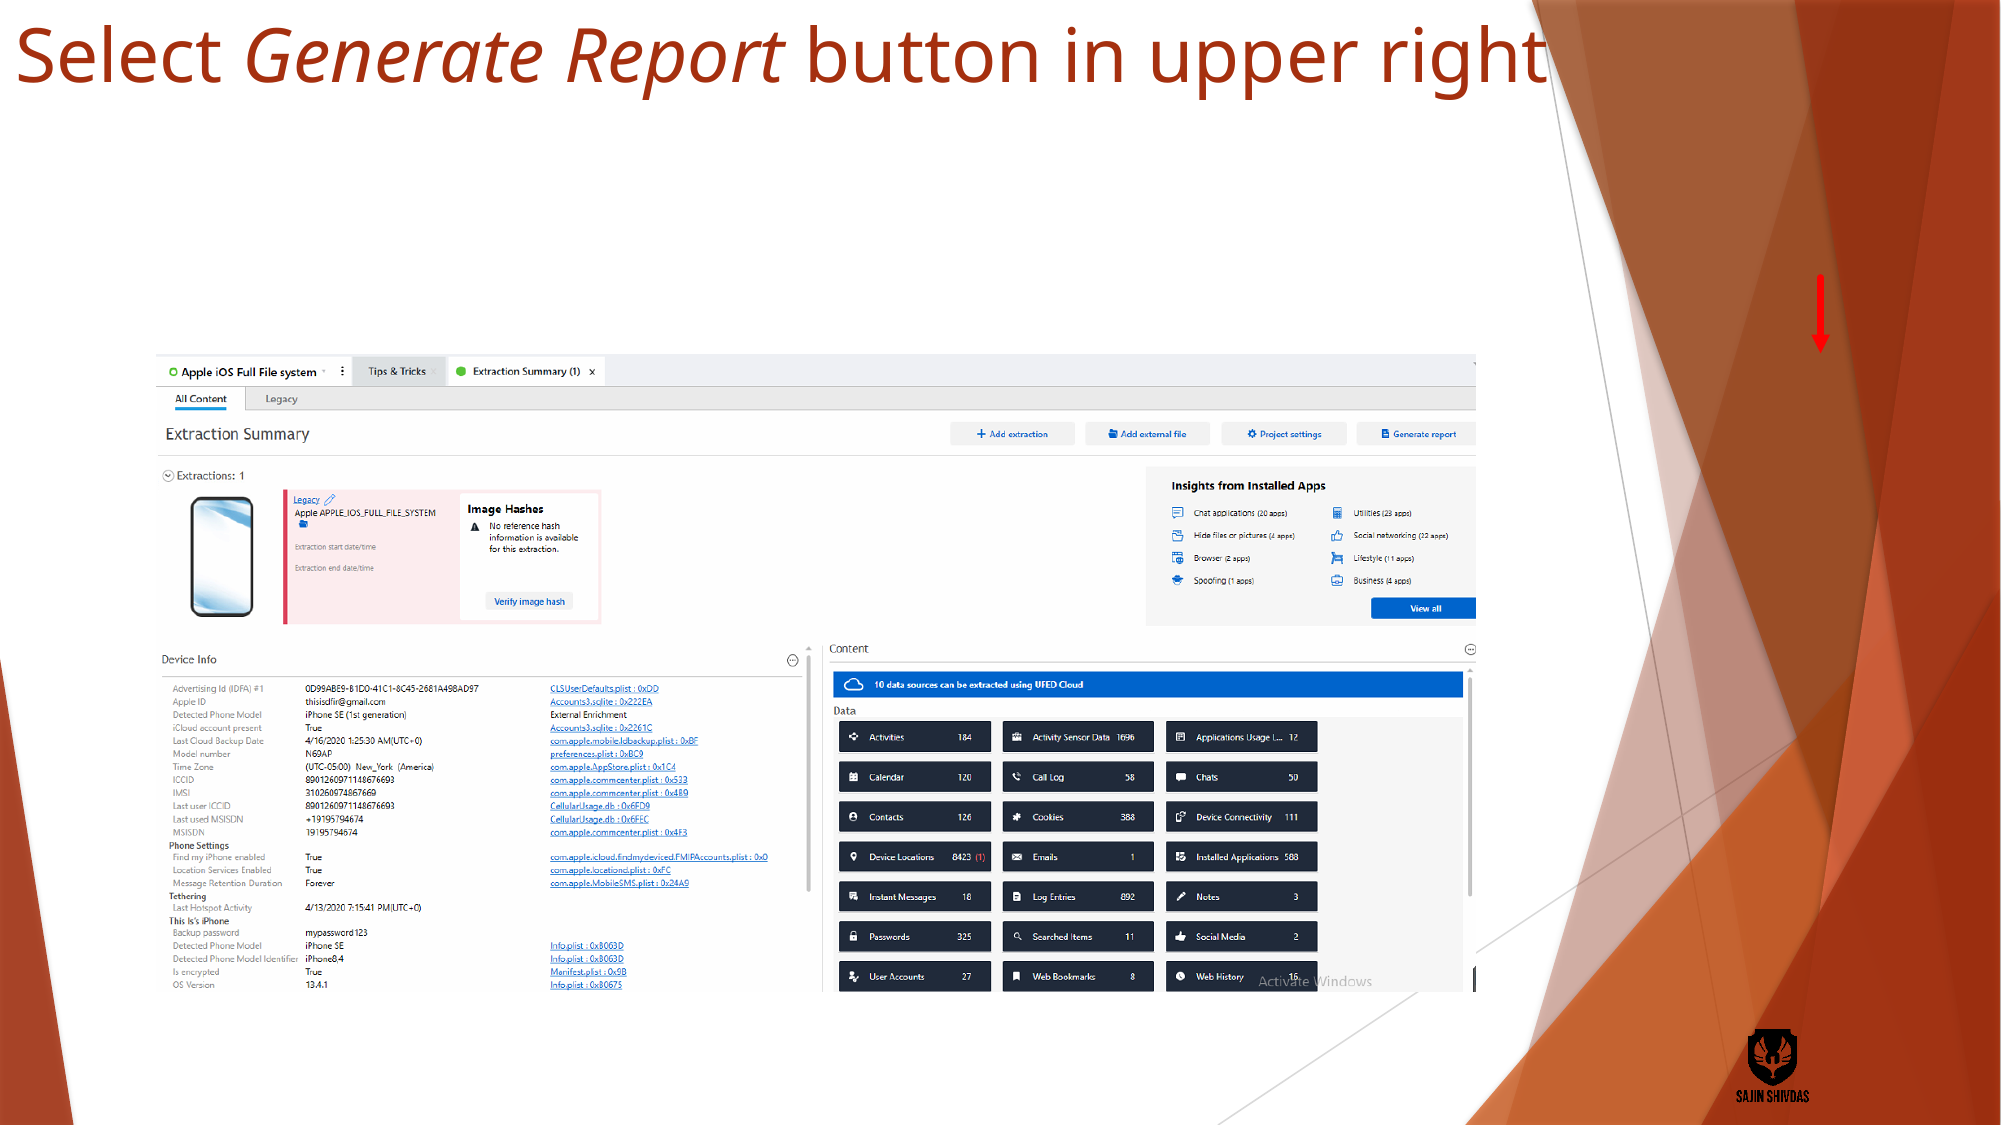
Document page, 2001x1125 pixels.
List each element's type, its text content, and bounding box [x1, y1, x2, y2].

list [156, 353, 1477, 992]
picture [1728, 1021, 1819, 1112]
title Select Generate Report button in upper right [0, 0, 1725, 218]
